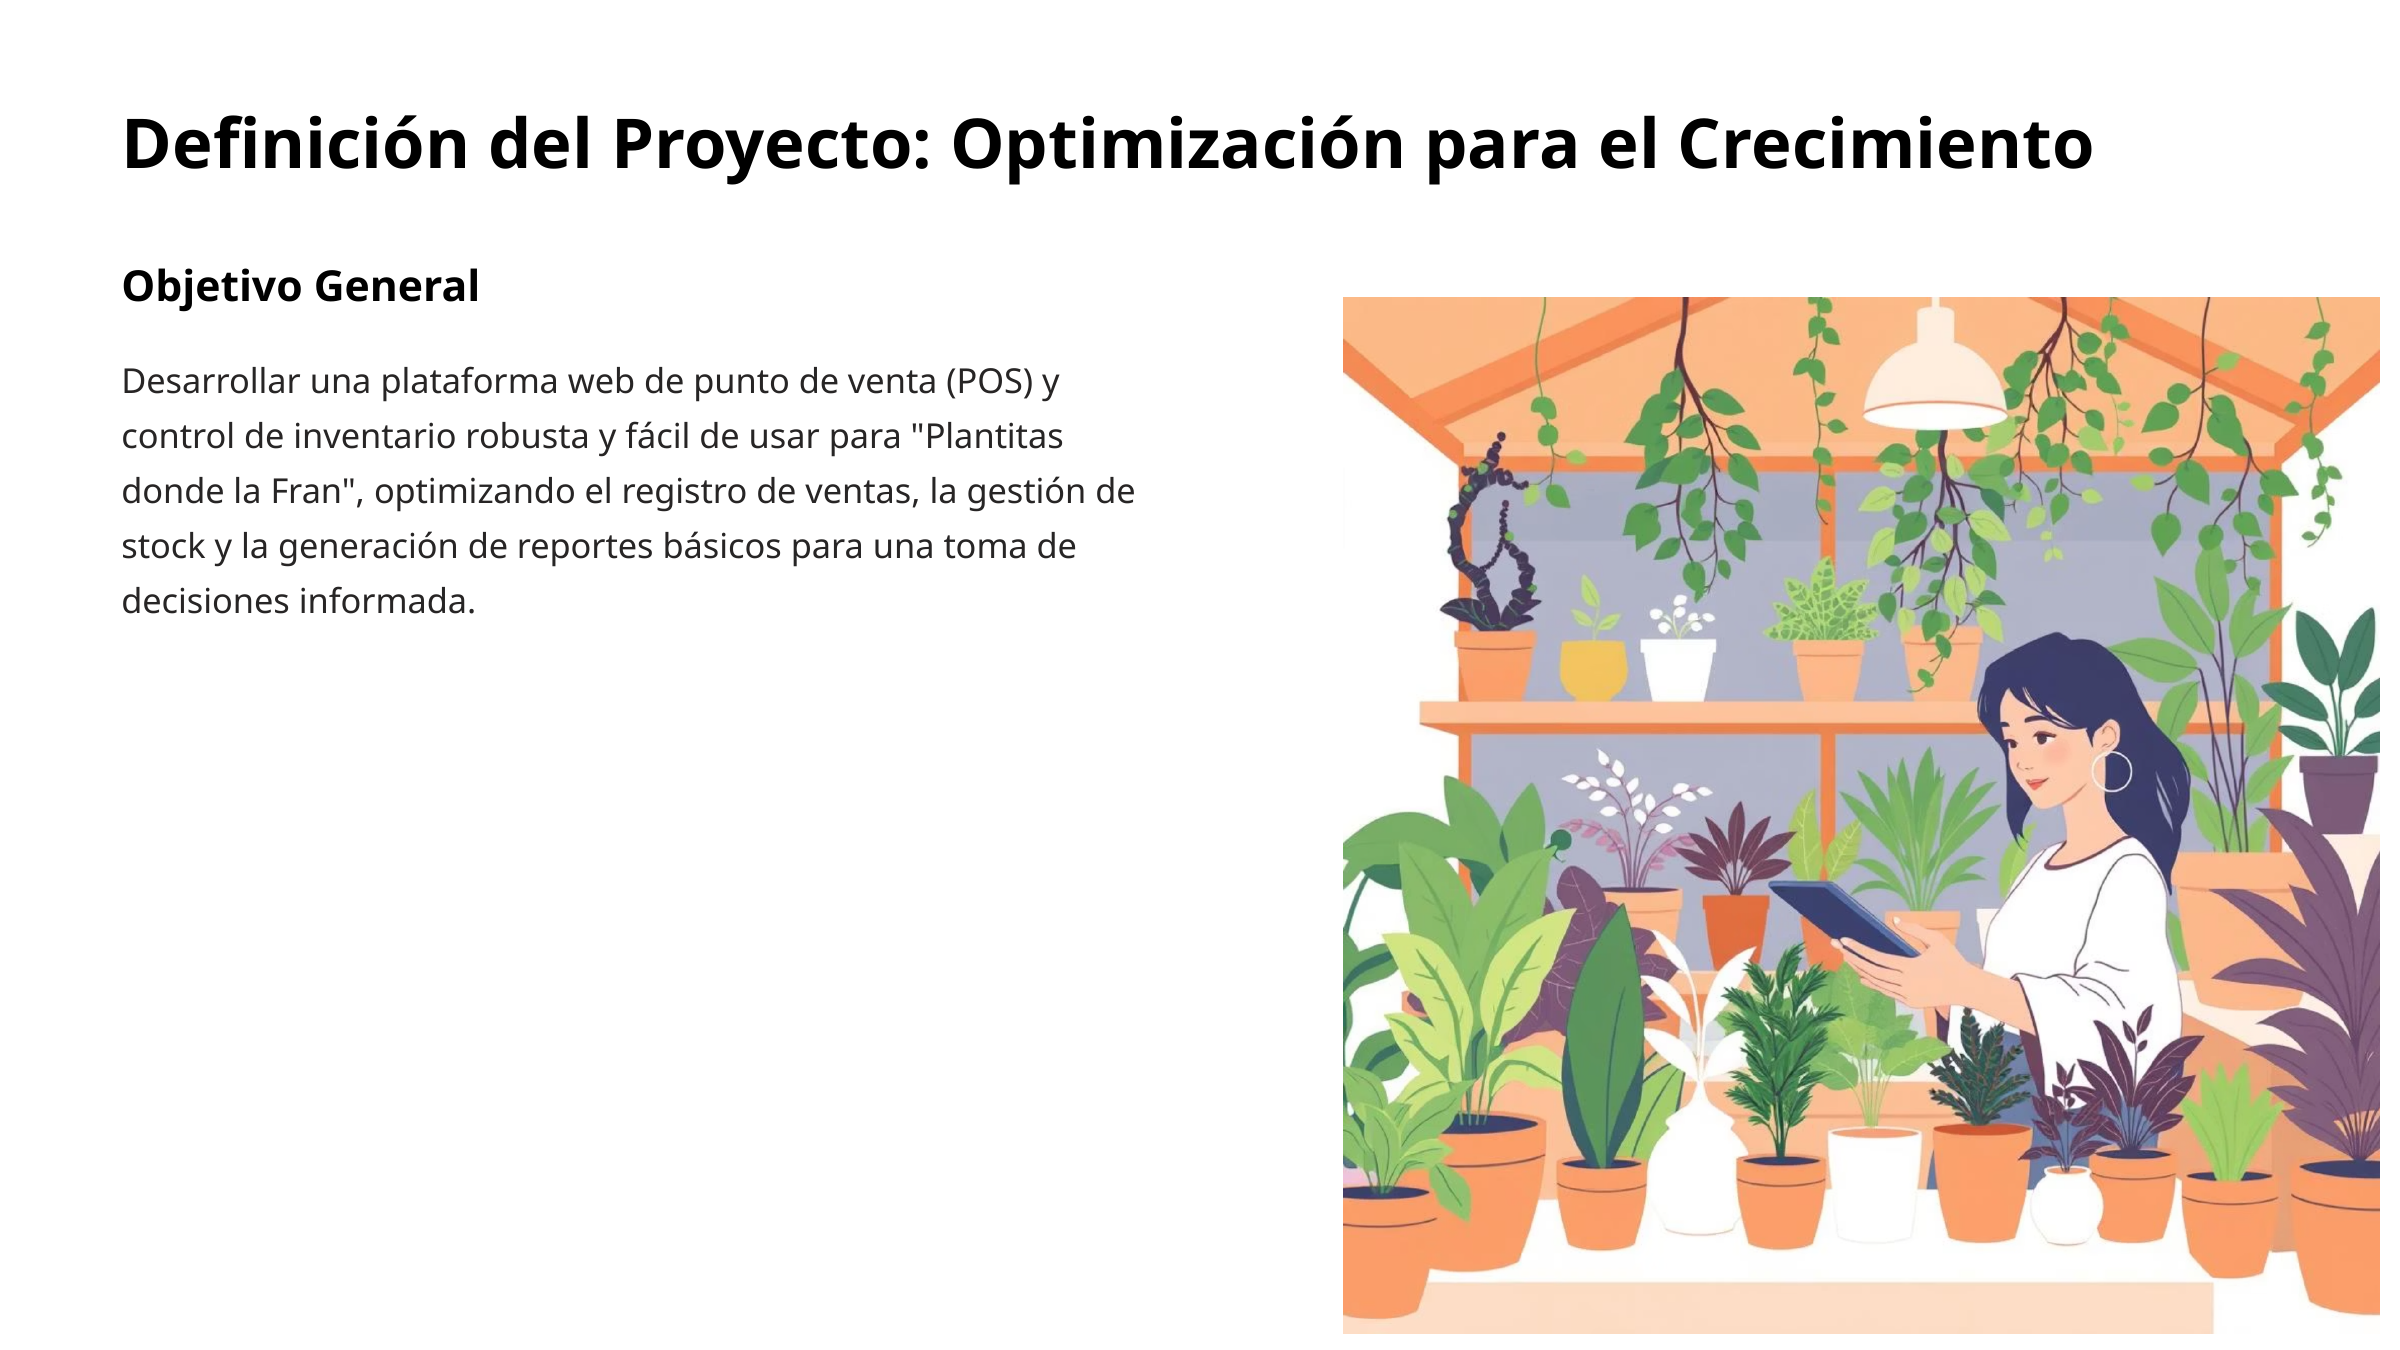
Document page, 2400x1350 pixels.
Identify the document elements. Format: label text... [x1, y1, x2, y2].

text_box Objetivo General [121, 255, 556, 310]
text_box Desarrollar una plataforma web de punto de venta (POS) y control de inventario robusta y fácil de usar para "Plantitas donde la Fran", optimizando el registro de ventas, la gestión de stock y la generación de reportes básicos para una toma de decisiones informada. [121, 344, 1158, 623]
picture [1342, 297, 2389, 1339]
text_box Definición del Proyecto: Optimización para el Crecimiento [121, 95, 2071, 183]
